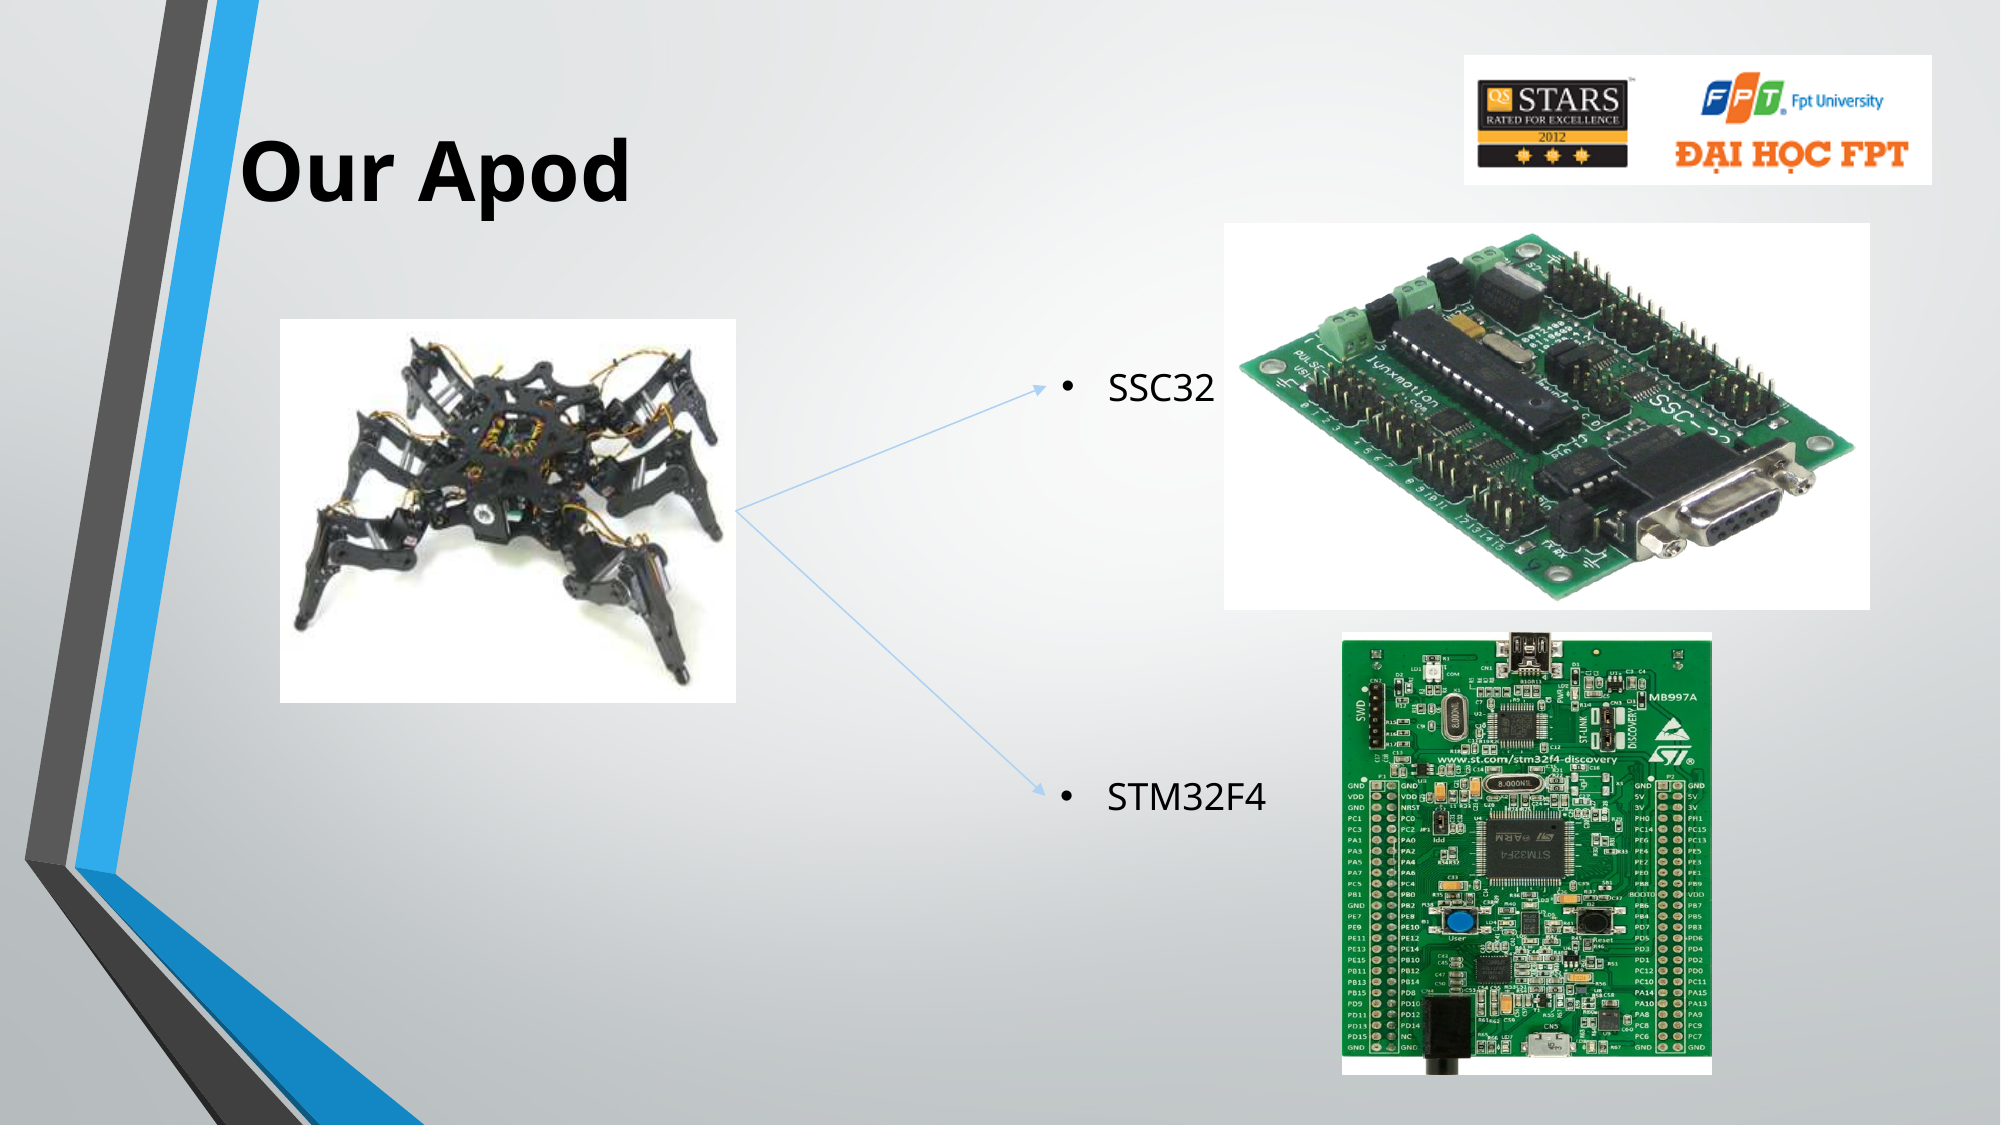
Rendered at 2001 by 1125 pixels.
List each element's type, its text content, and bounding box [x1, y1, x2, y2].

picture [1223, 223, 1871, 610]
picture [1463, 55, 1932, 185]
text_box STM32F4 [1045, 765, 1282, 826]
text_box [735, 386, 1054, 510]
picture [280, 319, 737, 703]
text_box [735, 510, 1054, 797]
title Our Apod [137, 59, 734, 278]
text_box SSC32 [1046, 356, 1223, 416]
picture [1342, 632, 1712, 1075]
